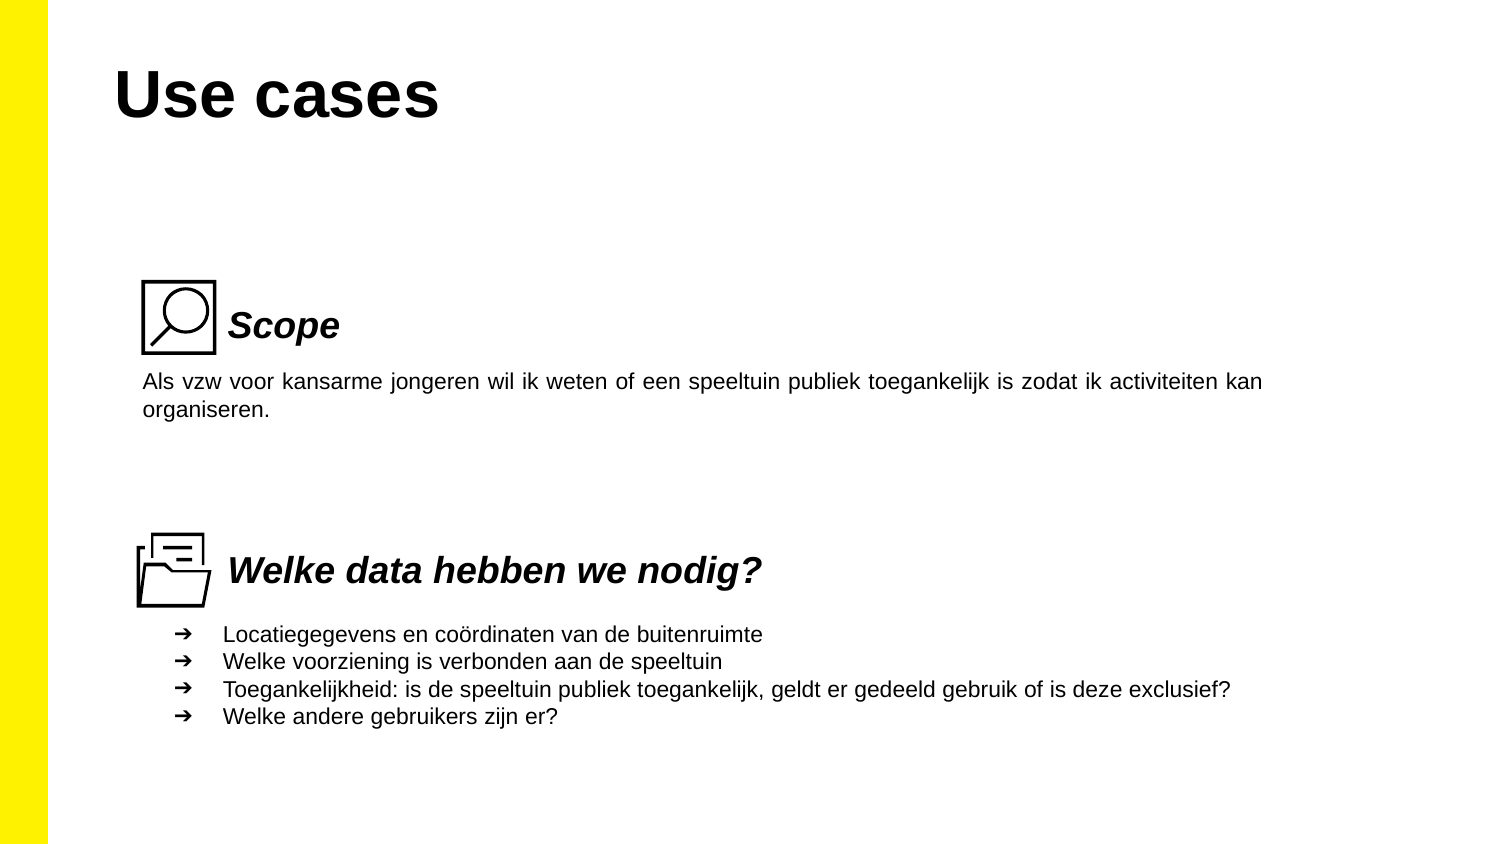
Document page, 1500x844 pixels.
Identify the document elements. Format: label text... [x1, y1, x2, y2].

text_box Welke data hebben we nodig? [217, 540, 781, 600]
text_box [141, 279, 217, 356]
text_box Use cases [103, 44, 1449, 203]
text_box Locatiegegevens en coördinaten van de buitenruimte Welke voorziening is verbonden aan de speeltuin Toegankelijkheid: is de speeltuin publiek toegankelijk, geldt er gedeeld gebruik of is deze exclusief? Welke andere gebruikers zijn er? [136, 613, 1267, 712]
text_box Scope [222, 295, 1347, 355]
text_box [136, 532, 212, 608]
text_box Als vzw voor kansarme jongeren wil ik weten of een speeltuin publiek toegankelijk is zodat ik activiteiten kan organiseren. [131, 361, 1275, 483]
